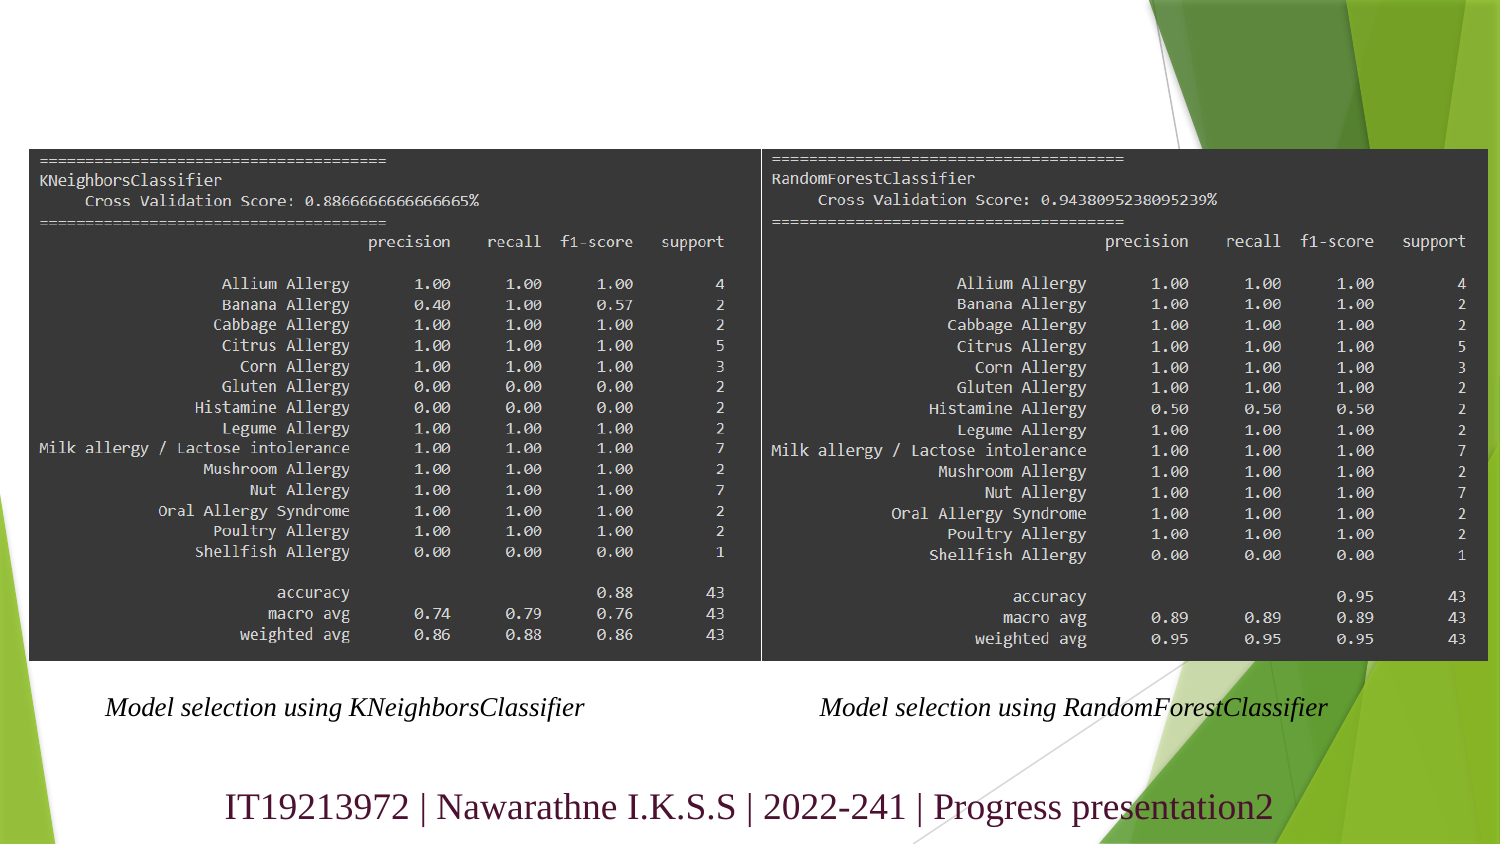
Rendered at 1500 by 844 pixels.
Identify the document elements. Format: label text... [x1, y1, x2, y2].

text_box Model selection using RandomForestClassifier [804, 674, 1415, 737]
text_box Model selection using KNeighborsClassifier [90, 674, 700, 737]
picture [28, 148, 1488, 661]
text_box IT19213972 | Nawarathne I.K.S.S | 2022-241 | Progress presentation2 [209, 760, 1319, 843]
